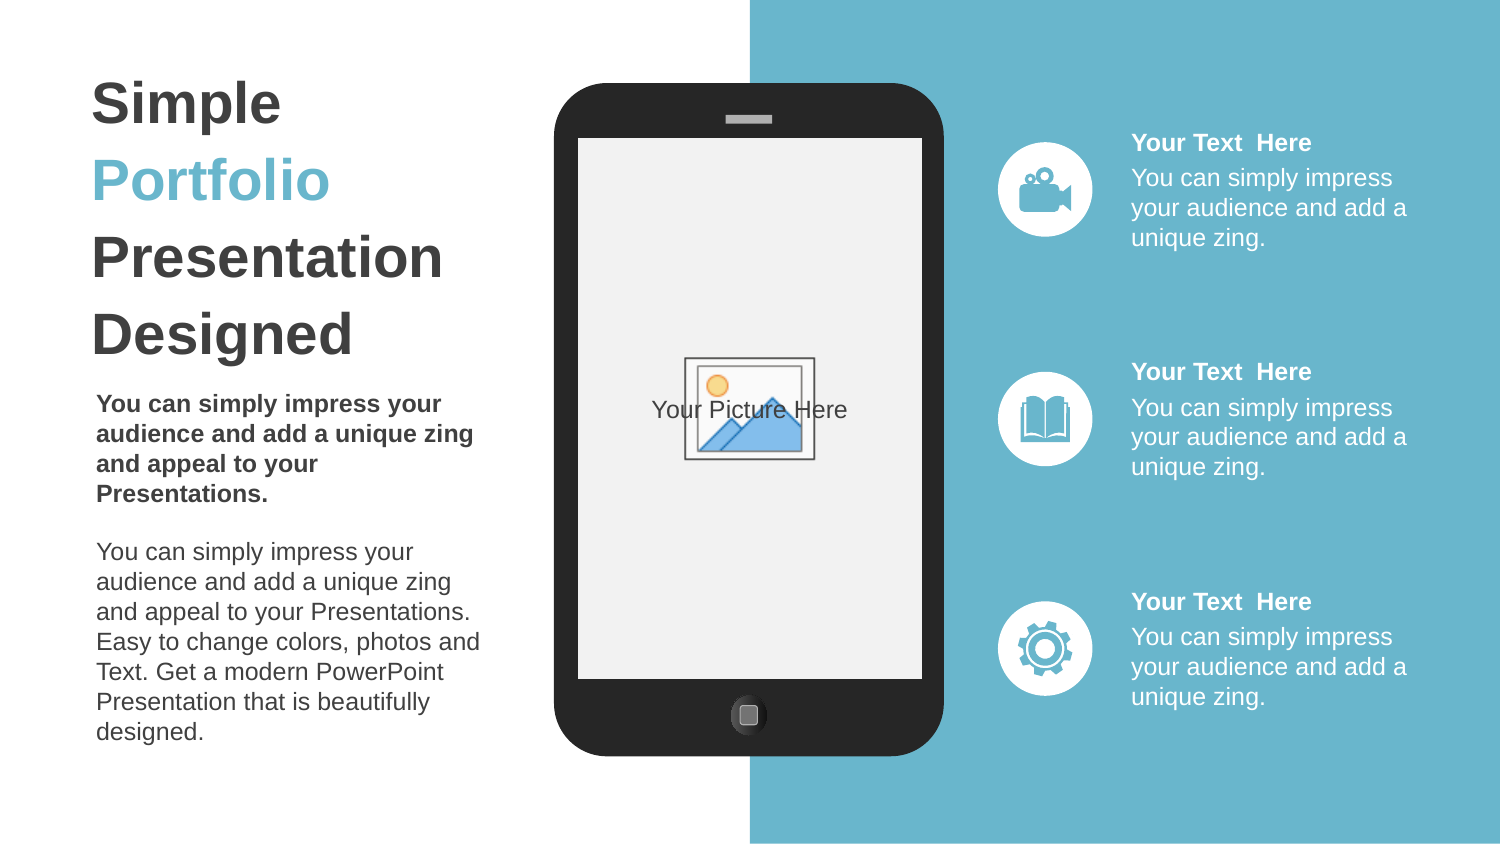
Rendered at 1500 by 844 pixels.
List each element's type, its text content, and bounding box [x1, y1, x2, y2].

text_box [1018, 393, 1073, 445]
text_box [995, 369, 1095, 469]
text_box [1017, 165, 1074, 214]
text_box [1115, 577, 1432, 720]
text_box You can simply impress your audience and add a unique zing and appeal to your Presentations. [81, 380, 501, 515]
text_box [995, 140, 1095, 239]
text_box [995, 599, 1095, 698]
text_box You can simply impress your audience and add a unique zing and appeal to your Presentations. Easy to change colors, photos and Text. Get a modern PowerPoint Presentation that is beautifully designed. [81, 528, 507, 753]
text_box Simple Portfolio Presentation Designed [76, 55, 502, 369]
picture [578, 138, 922, 680]
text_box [1115, 118, 1432, 261]
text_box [1115, 348, 1432, 490]
text_box [1015, 618, 1075, 679]
